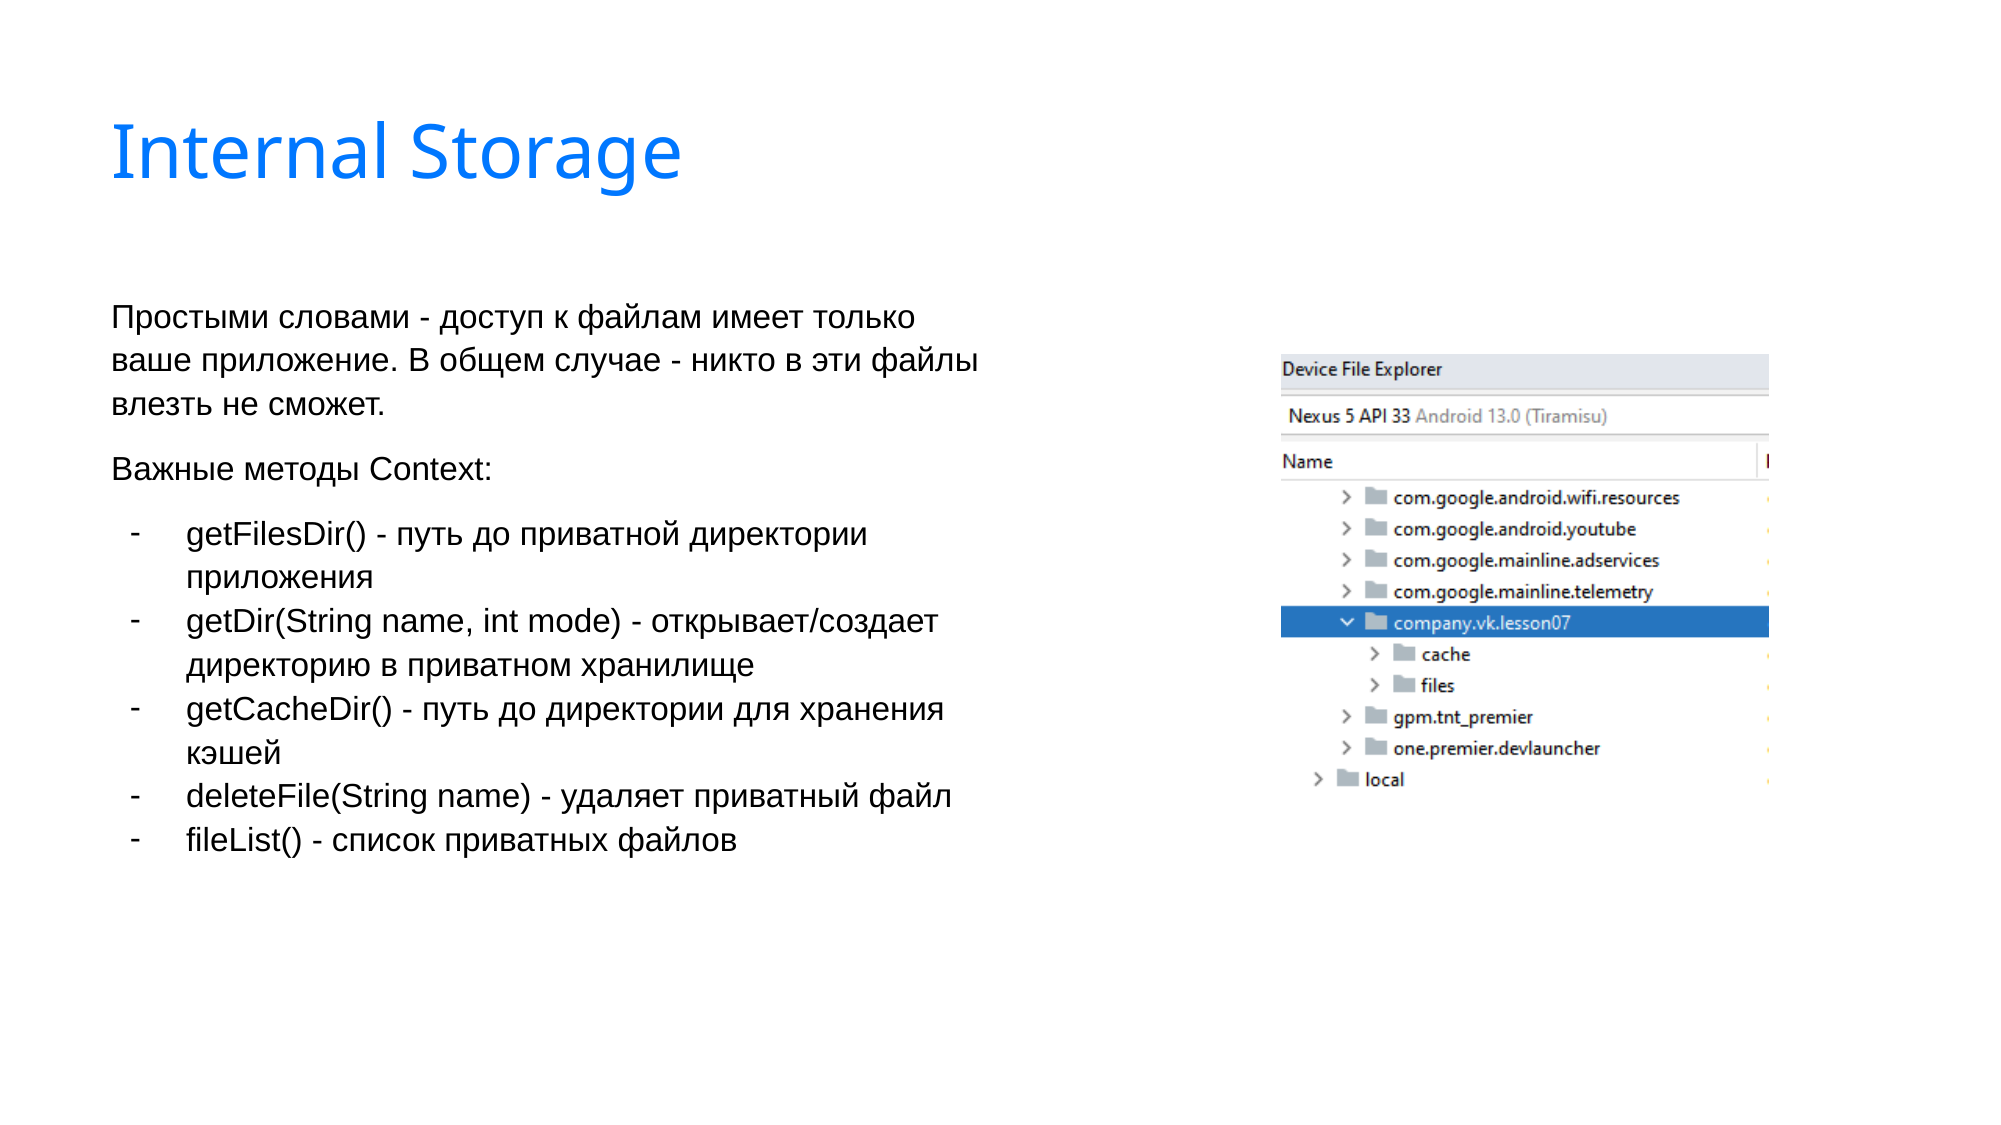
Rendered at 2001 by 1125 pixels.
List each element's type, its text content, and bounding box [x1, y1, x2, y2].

title Internal Storage [111, 113, 1892, 220]
picture [1280, 354, 1769, 788]
list Простыми словами - доступ к файлам имеет только ваше приложение. В общем случае - никто в эти файлы влезть не сможет. Важные методы Context: getFilesDir() - путь до приватной директории приложения getDir(String name, int mode) - открывает/создает директорию в приватном хранилище getCacheDir() - путь до директории для хранения кэшей deleteFile(String name) - удаляет приватный файл fileList() - список приватных файлов [111, 290, 982, 1018]
